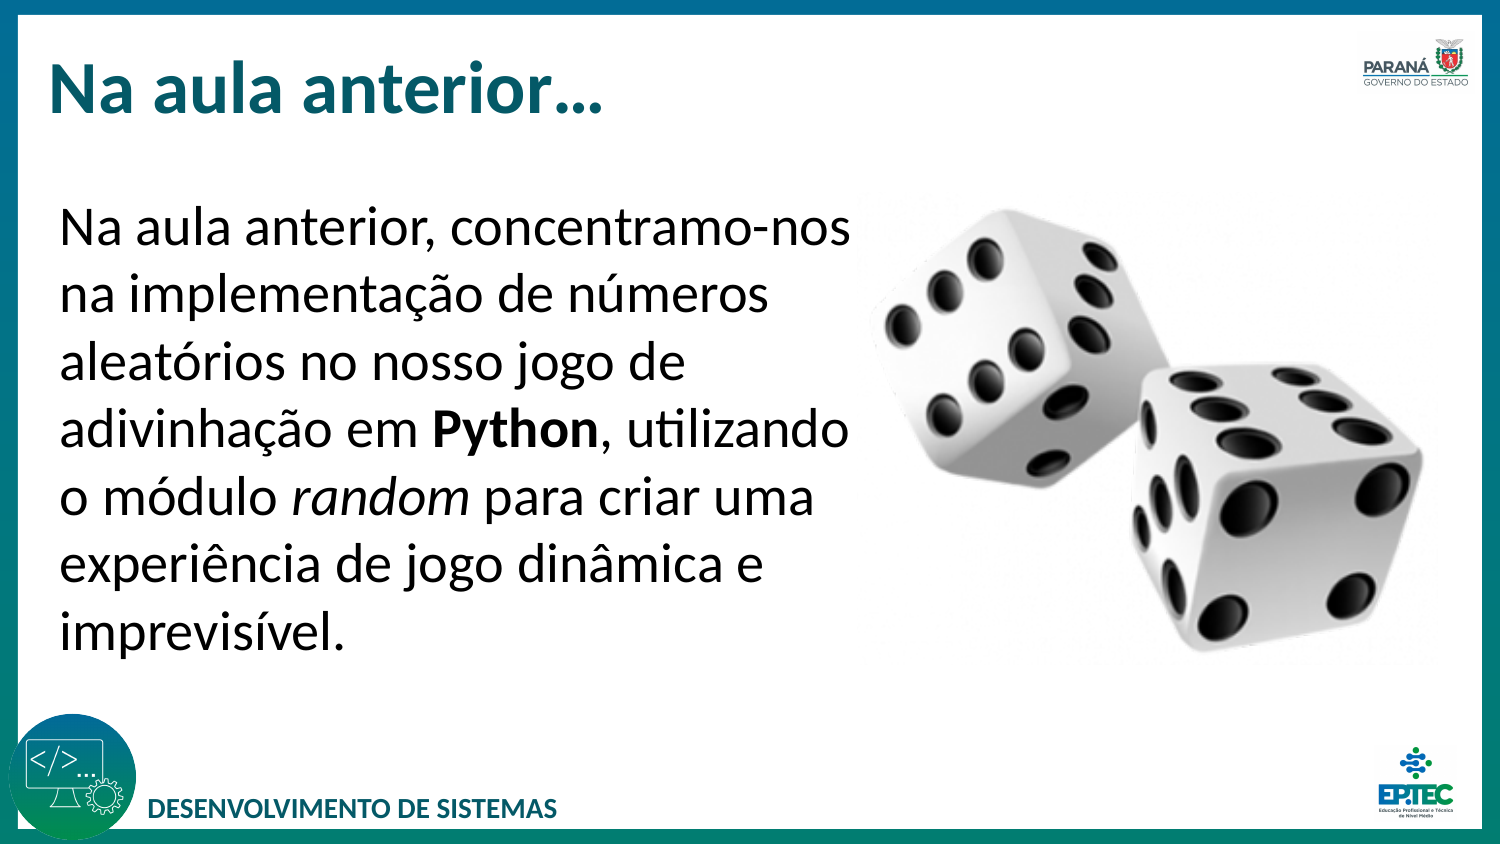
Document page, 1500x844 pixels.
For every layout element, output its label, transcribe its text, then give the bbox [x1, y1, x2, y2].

picture [1374, 745, 1457, 822]
text_box DESENVOLVIMENTO DE SISTEMAS [141, 783, 644, 830]
picture [1482, 273, 1500, 277]
text_box Na aula anterior, concentramo-nos na implementação de números aleatórios no nosso jogo de adivinhação em Python, utilizando o módulo random para criar uma experiência de jogo dinâmica e imprevisível. [44, 173, 902, 638]
picture [1356, 30, 1475, 94]
picture [857, 192, 1438, 665]
picture [0, 273, 17, 277]
text_box Na aula anterior… [33, 31, 1034, 136]
picture [8, 713, 137, 841]
text_box [17, 14, 1482, 829]
